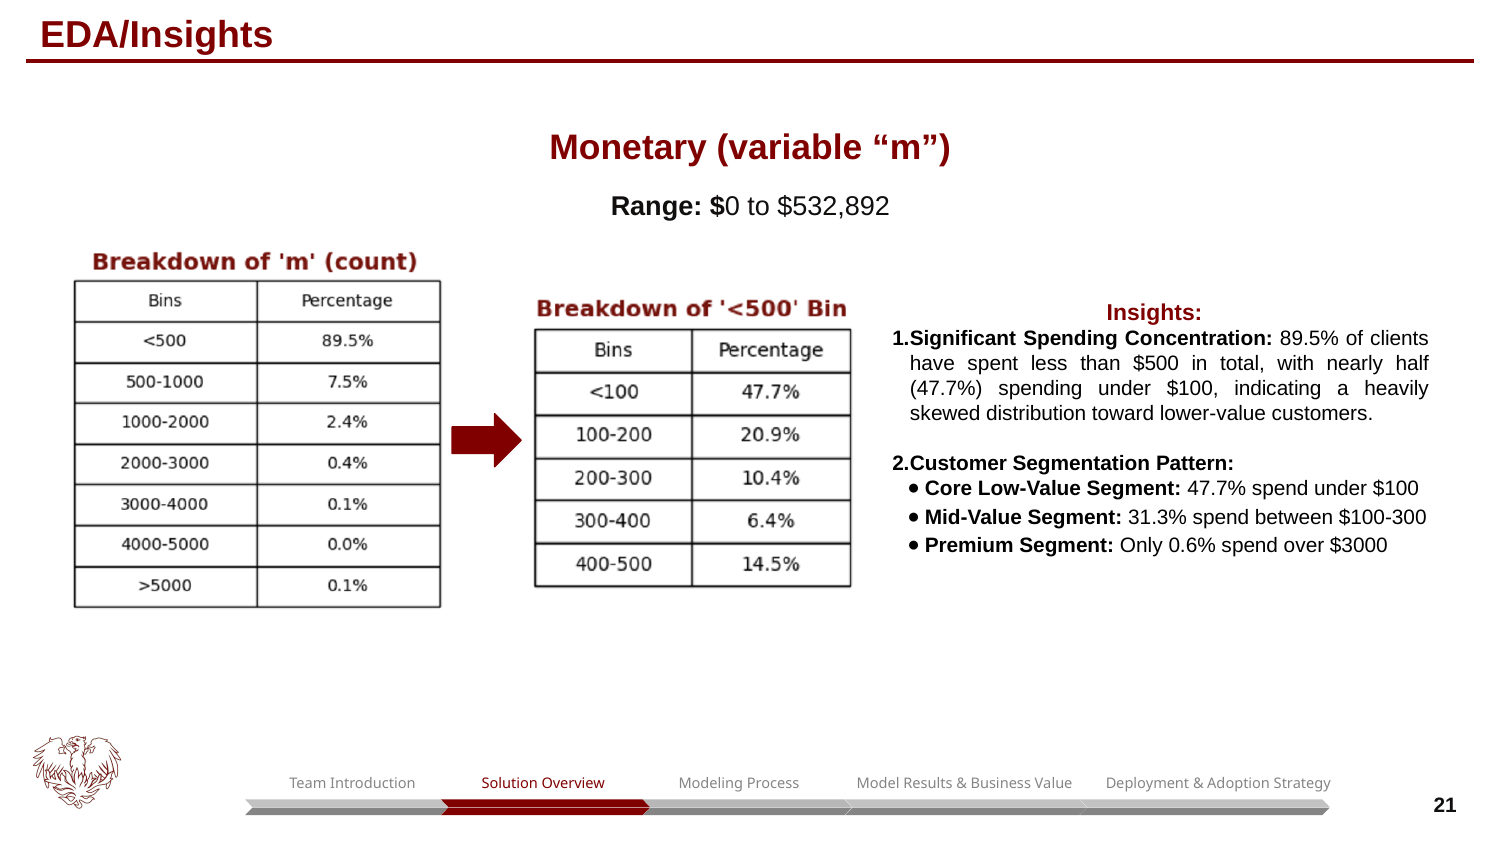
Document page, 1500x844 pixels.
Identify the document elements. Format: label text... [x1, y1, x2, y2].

text_box Range: $0 to $532,892 [504, 173, 997, 237]
text_box [452, 413, 522, 467]
picture [27, 728, 126, 816]
text_box Insights: Significant Spending Concentration: 89.5% of clients have spent less than $500 in total, with nearly half (47.7%) spending under $100, indicating a heavily skewed distribution toward lower-value customers. Customer Segmentation Pattern: Core Low-Value Segment: 47.7% spend under $100 Mid-Value Segment: 31.3% spend between $100-300 Premium Segment: Only 0.6% spend over $3000 [865, 282, 1445, 573]
slide_number ‹#› [1387, 782, 1472, 828]
title EDA/Insights [25, 0, 1475, 78]
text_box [244, 755, 1359, 844]
picture [528, 289, 857, 591]
picture [68, 242, 445, 613]
text_box Monetary (variable “m”) [504, 109, 997, 173]
